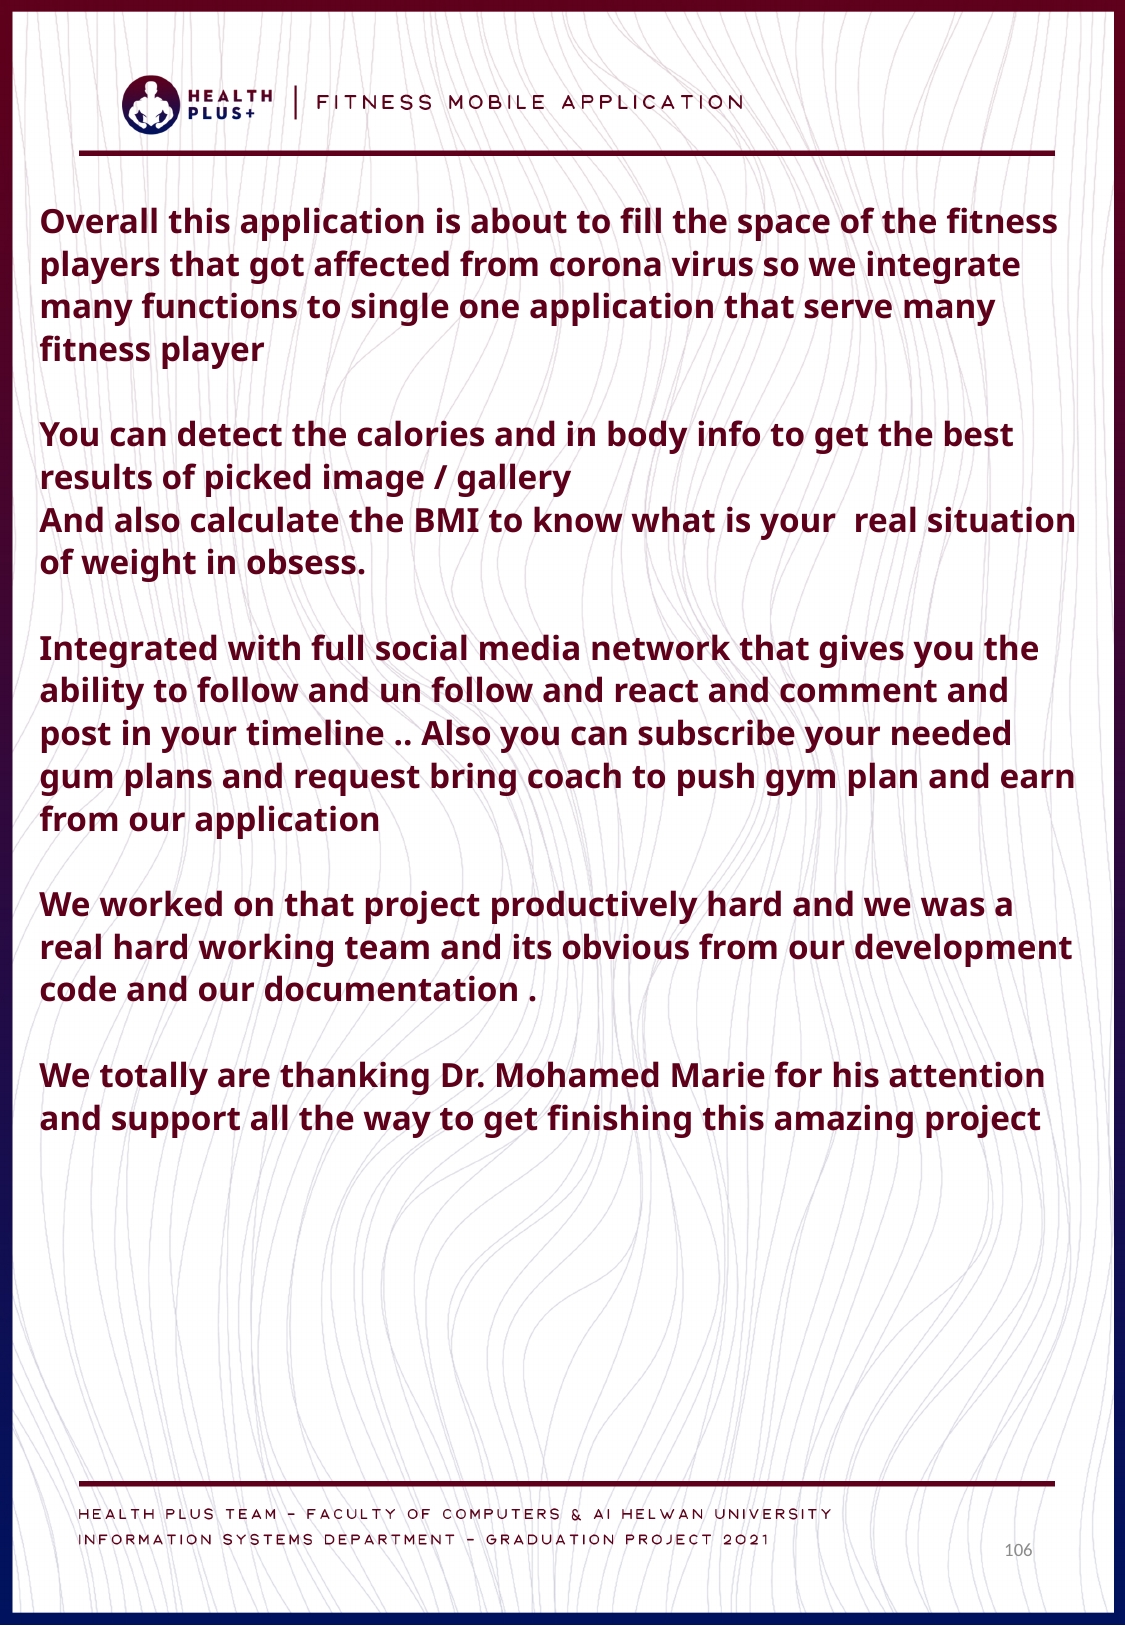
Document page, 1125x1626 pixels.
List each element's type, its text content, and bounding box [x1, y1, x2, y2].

text_box Overall this application is about to fill the space of the fitness players that got affected from corona virus so we integrate many functions to single one application that serve many fitness player You can detect the calories and in body info to get the best results of picked image / gallery And also calculate the BMI to know what is your real situation of weight in obsess. Integrated with full social media network that gives you the ability to follow and un follow and react and comment and post in your timeline .. Also you can subscribe your needed gum plans and request bring coach to push gym plan and earn from our application We worked on that project productively hard and we was a real hard working team and its obvious from our development code and our documentation . We totally are thanking Dr. Mohamed Marie for his attention and support all the way to get finishing this amazing project [39, 197, 1086, 1137]
slide_number 106 [794, 1506, 1048, 1593]
picture [0, 0, 1125, 1625]
